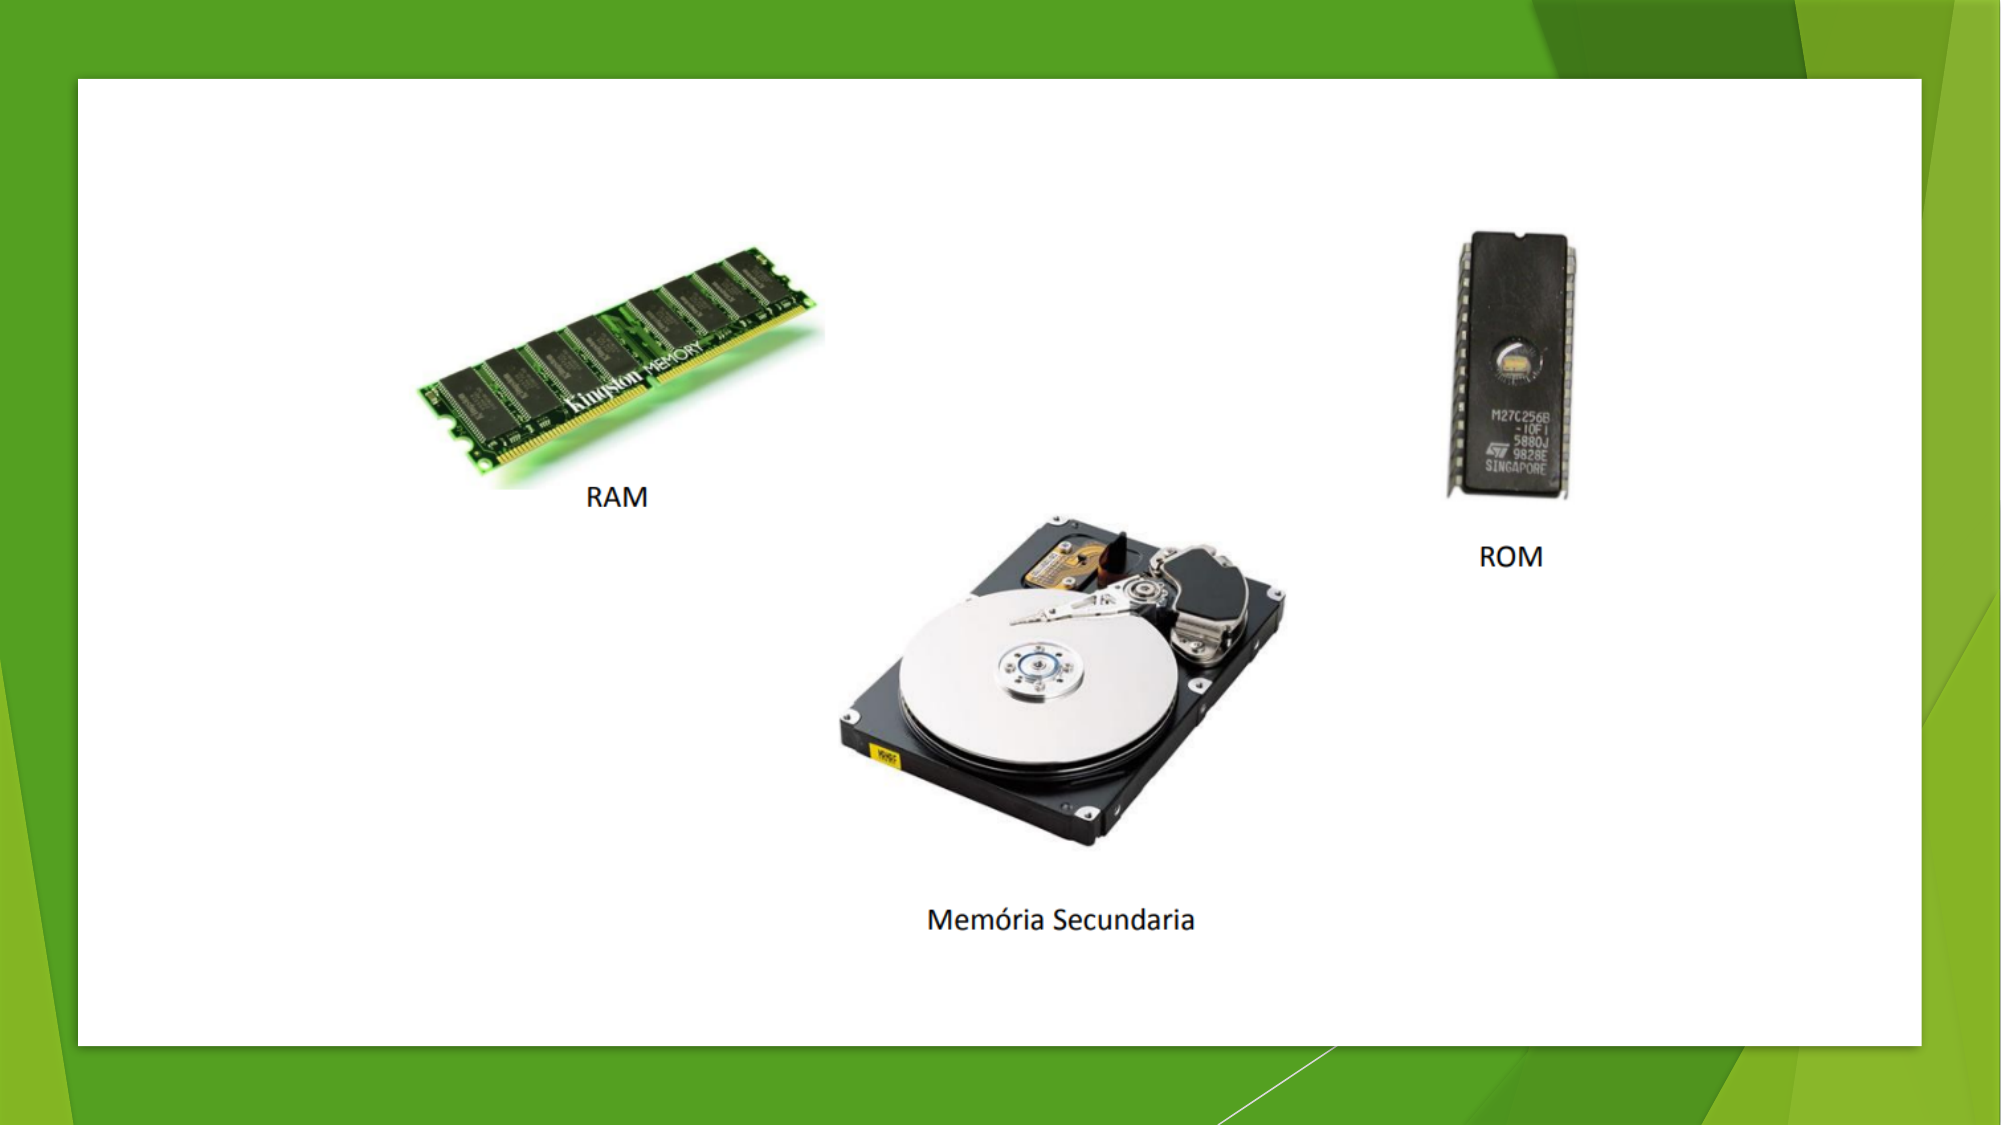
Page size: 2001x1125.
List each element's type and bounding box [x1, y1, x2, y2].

text_box [0, 0, 2000, 1125]
list [404, 185, 1596, 940]
